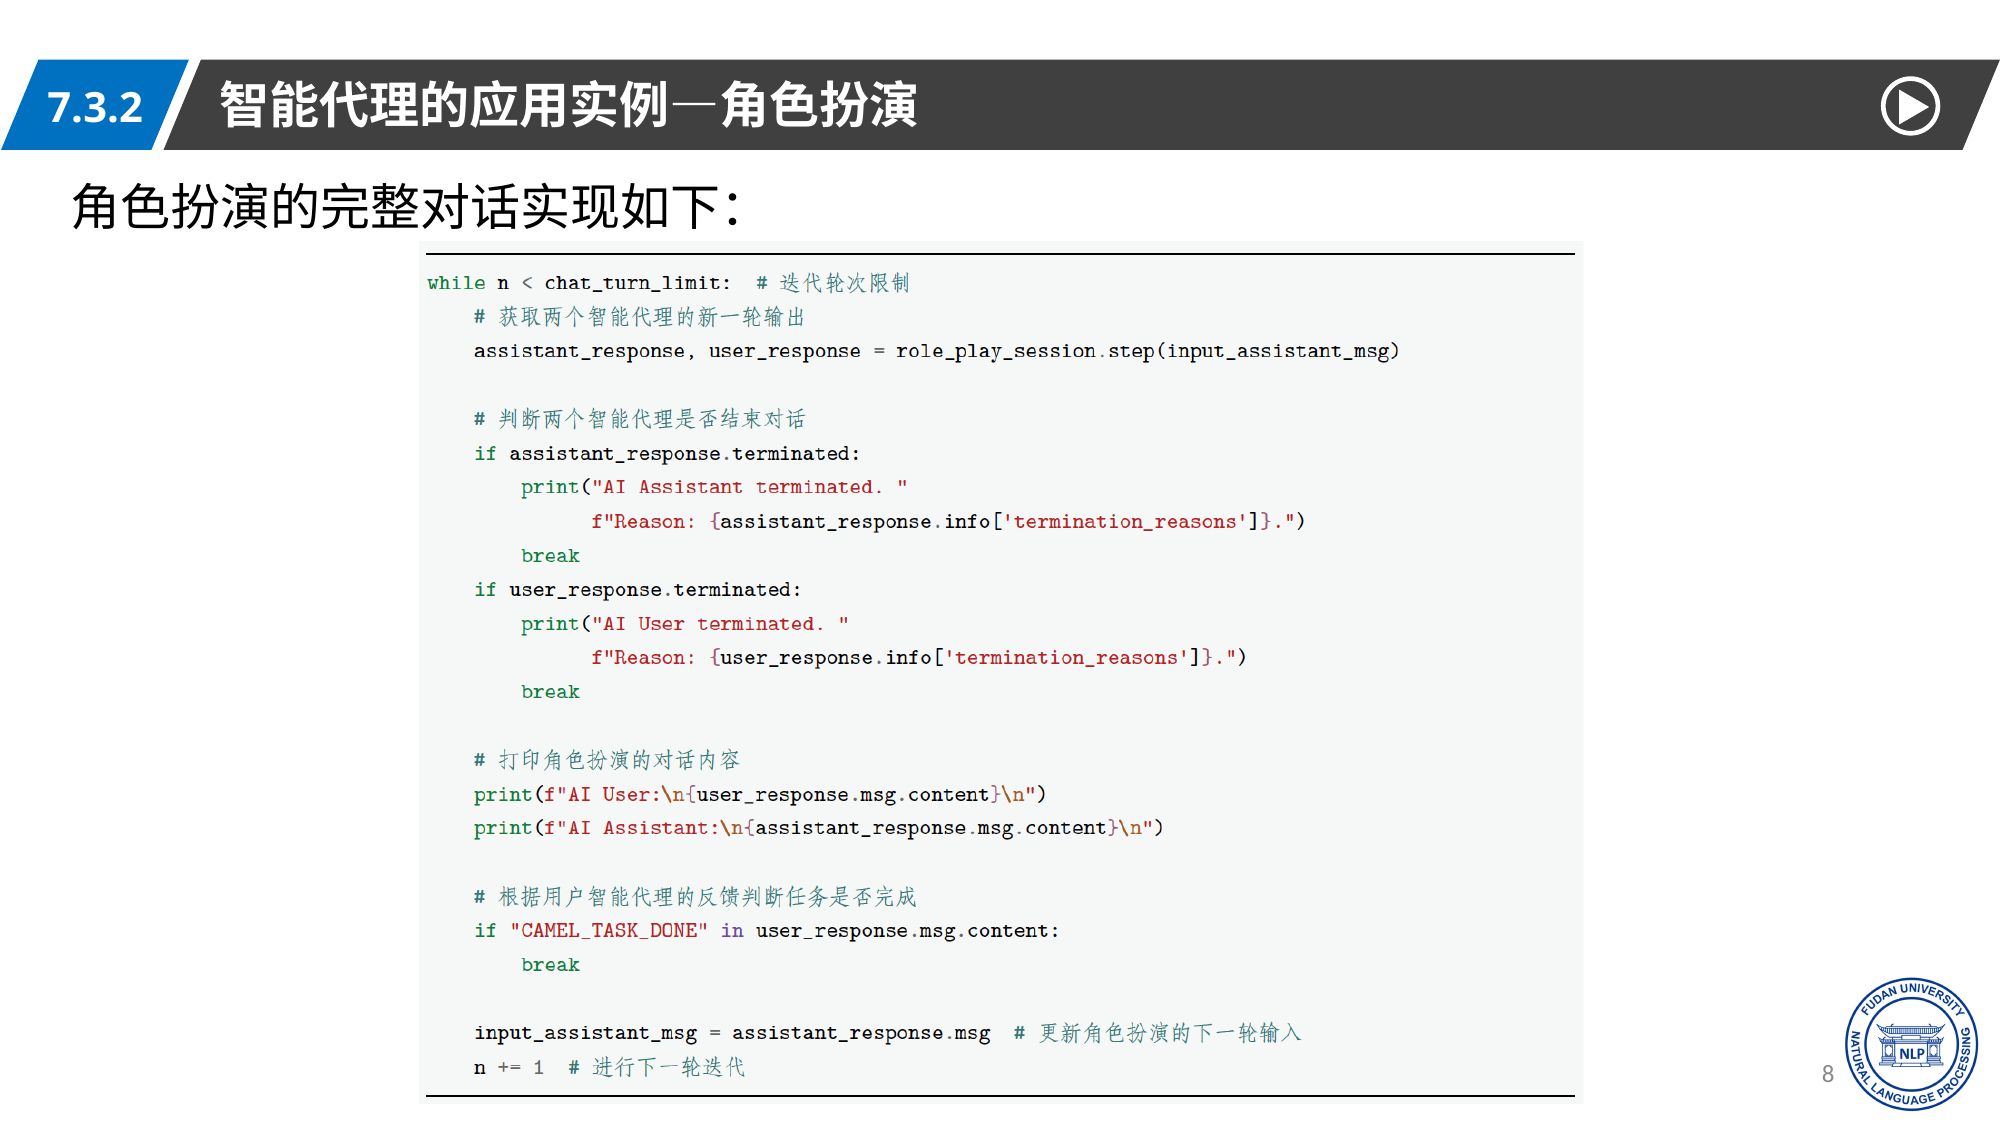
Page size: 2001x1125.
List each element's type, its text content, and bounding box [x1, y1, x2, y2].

text_box 智能代理的应用实例—角色扮演 [204, 66, 935, 142]
text_box [163, 59, 2000, 150]
picture [1834, 972, 1985, 1117]
slide_number 82 [1588, 1042, 1863, 1103]
text_box 7.3.2 [26, 73, 164, 138]
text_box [1883, 78, 1939, 134]
picture [416, 240, 1584, 1105]
text_box 角色扮演的完整对话实现如下： [55, 153, 1939, 243]
text_box [1, 89, 157, 150]
text_box [32, 59, 189, 120]
